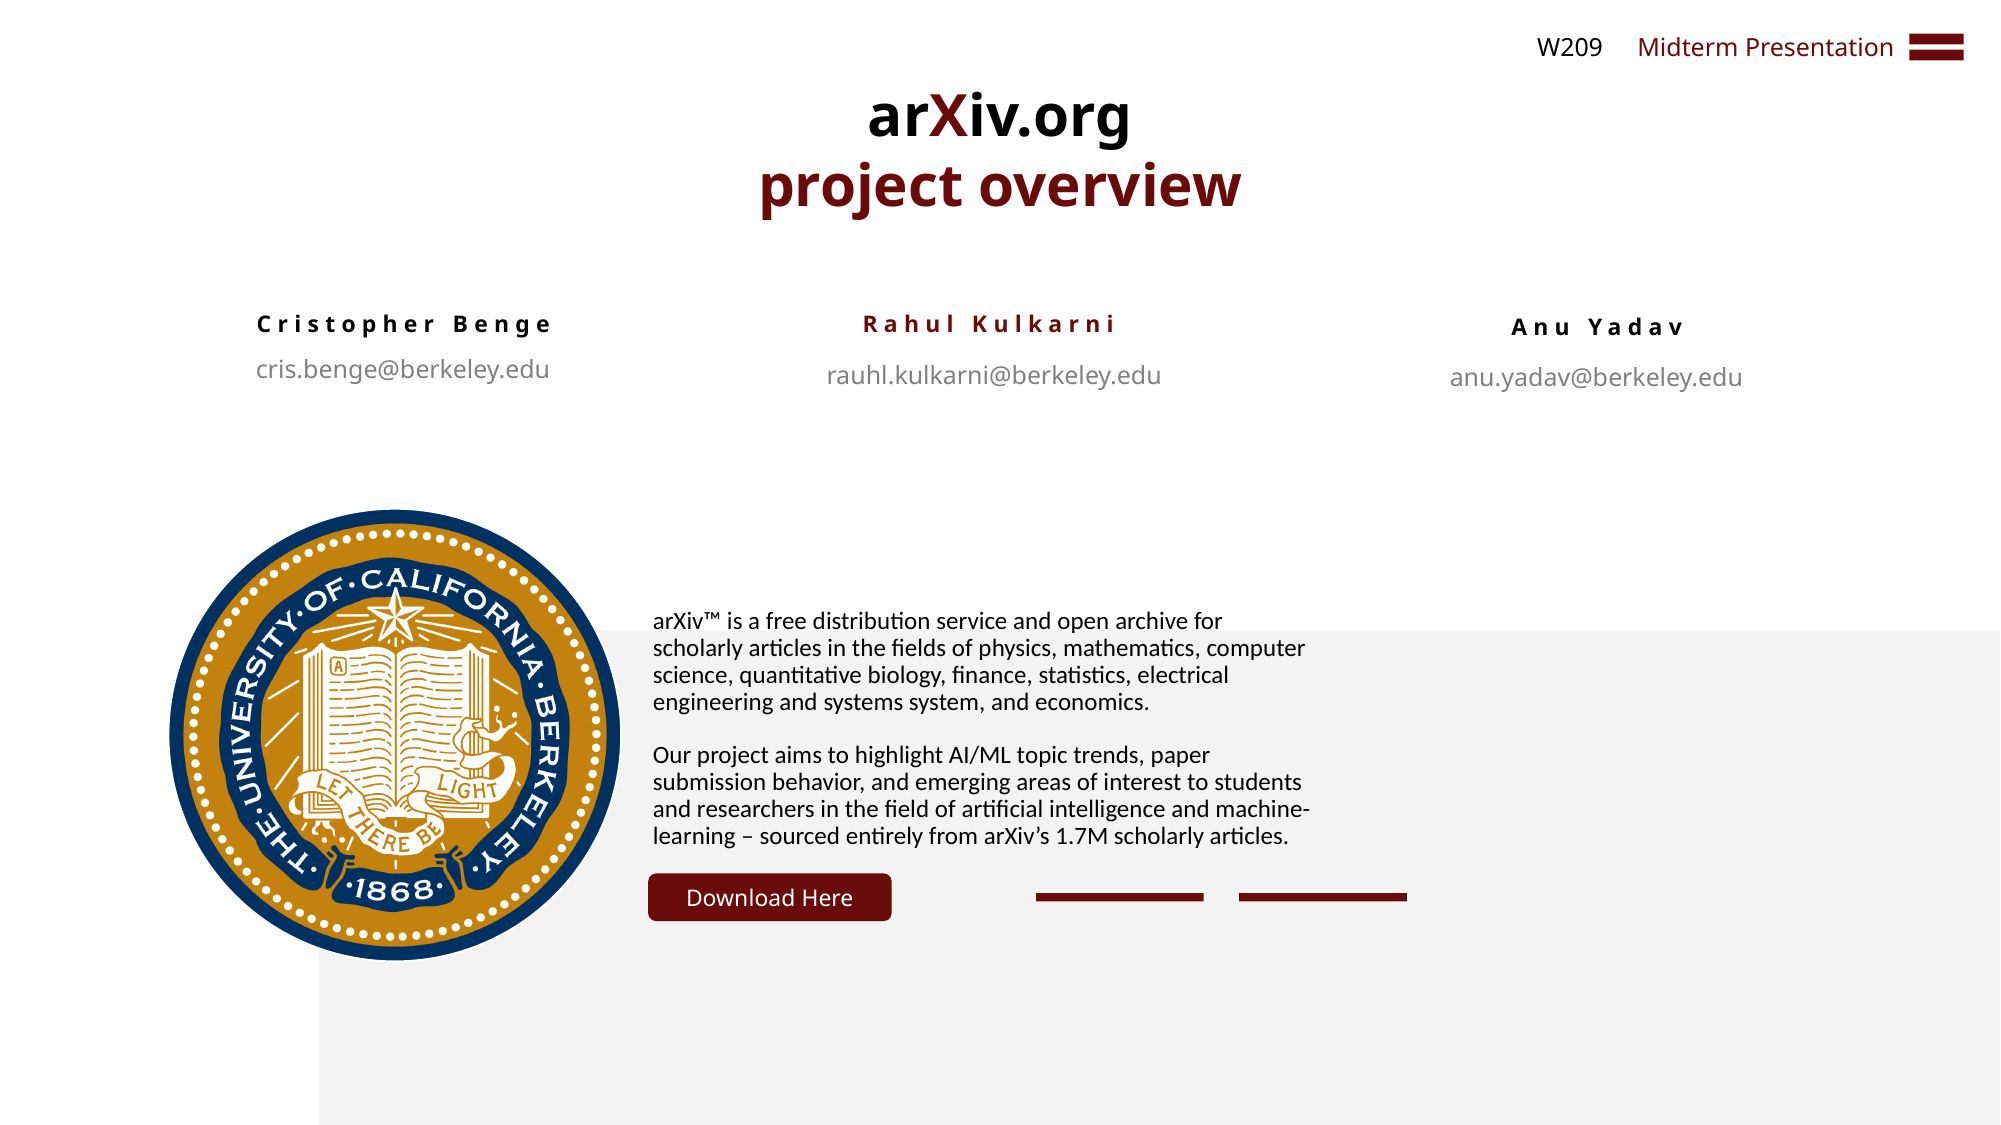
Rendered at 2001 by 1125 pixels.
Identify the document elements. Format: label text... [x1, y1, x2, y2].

text_box Cristopher Benge [230, 302, 576, 345]
text_box anu.yadav@berkeley.edu [1351, 353, 1842, 399]
text_box [1908, 33, 1965, 45]
text_box Rahul Kulkarni [822, 302, 1167, 345]
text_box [1217, 711, 1226, 1083]
text_box W209 [1522, 24, 1618, 70]
text_box Midterm Presentation [1622, 24, 1910, 70]
text_box cris.benge@berkeley.edu [158, 345, 649, 391]
text_box rauhl.kulkarni@berkeley.edu [749, 351, 1240, 397]
text_box Anu Yadav [1424, 304, 1770, 348]
text_box [1908, 49, 1965, 61]
picture [126, 502, 1343, 967]
text_box arXiv.org project overview [720, 70, 1280, 226]
